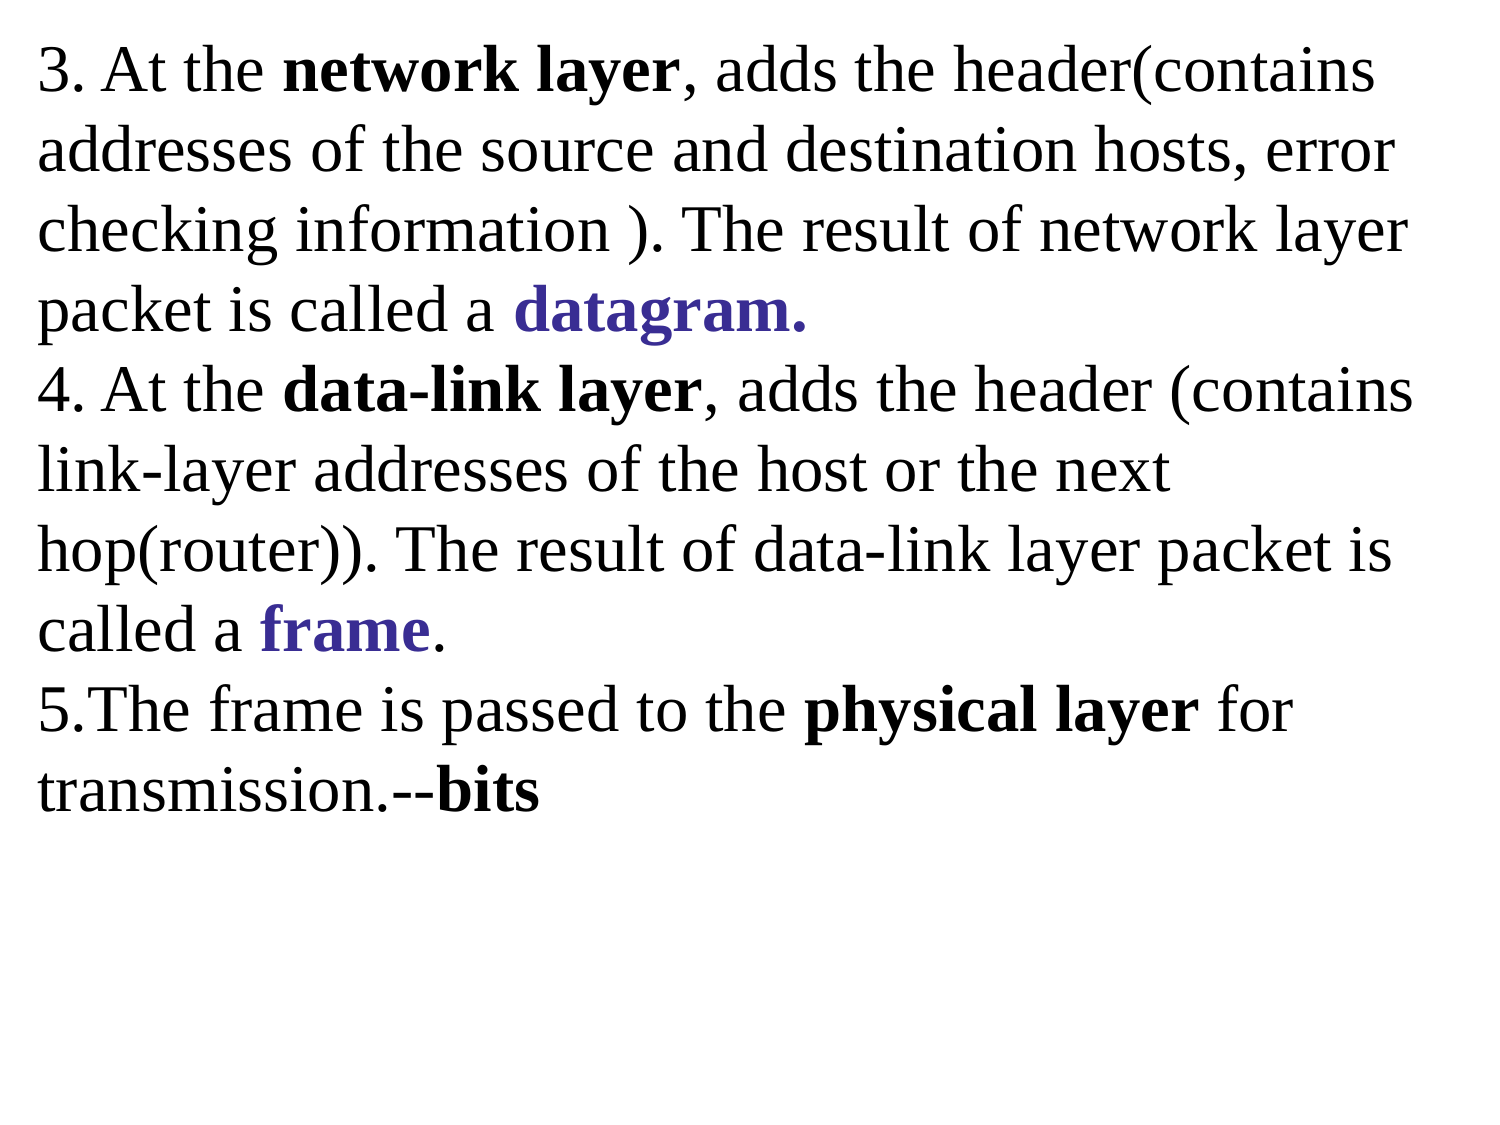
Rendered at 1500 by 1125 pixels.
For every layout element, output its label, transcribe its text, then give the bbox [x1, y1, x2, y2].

text_box 3. At the network layer, adds the header(contains addresses of the source and destination hosts, error checking information ). The result of network layer packet is called a datagram. 4. At the data-link layer, adds the header (contains link-layer addresses of the host or the next hop(router)). The result of data-link layer packet is called a frame. 5.The frame is passed to the physical layer for transmission.--bits [37, 24, 1463, 833]
